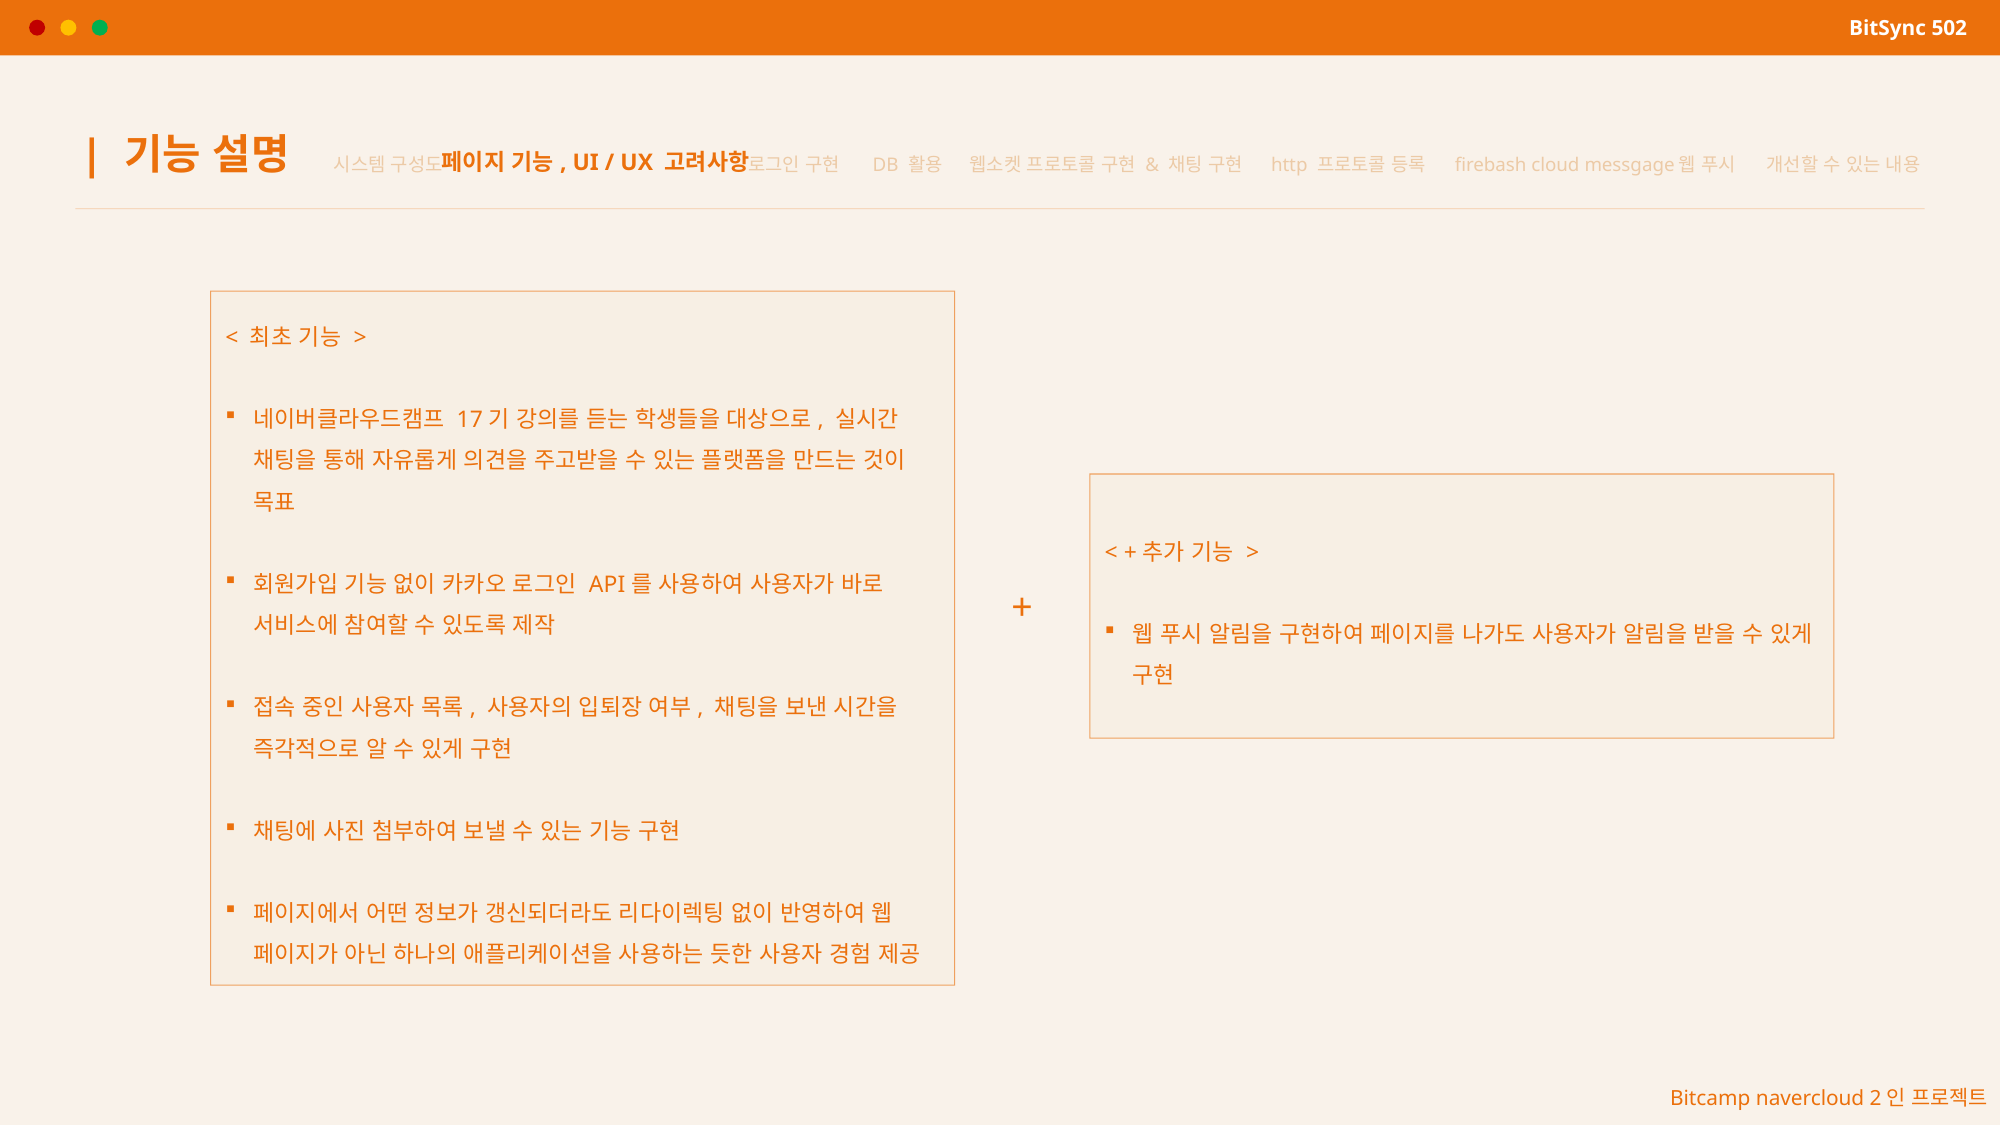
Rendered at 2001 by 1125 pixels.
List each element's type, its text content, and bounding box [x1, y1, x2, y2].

text_box 페이지 기능, UI / UX 고려사항 [426, 139, 765, 183]
text_box 로그인 구현 [733, 145, 855, 183]
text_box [29, 19, 108, 36]
text_box http 프로토콜 등록 [1256, 145, 1440, 183]
text_box < 최초 기능 > 네이버클라우드캠프 17기 강의를 듣는 학생들을 대상으로, 실시간 채팅을 통해 자유롭게 의견을 주고받을 수 있는 플랫폼을 만드는 것이 목표 회원가입 기능 없이 카카오 로그인 API를 사용하여 사용자가 바로 서비스에 참여할 수 있도록 제작 접속 중인 사용자 목록, 사용자의 입퇴장 여부, 채팅을 보낸 시간을 즉각적으로 알 수 있게 구현 채팅에 사진 첨부하여 보낼 수 있는 기능 구현 페이지에서 어떤 정보가 갱신되더라도 리다이렉팅 없이 반영하여 웹 페이지가 아닌 하나의 애플리케이션을 사용하는 듯한 사용자 경험 제공 [210, 290, 956, 986]
text_box BitSync 502 [1834, 7, 1982, 48]
text_box 시스템 구성도 [319, 145, 426, 183]
text_box firebash cloud messgage웹 푸시 [1440, 145, 1751, 183]
text_box 개선할 수 있는 내용 [1751, 145, 1936, 183]
text_box Bitcamp navercloud 2인 프로젝트 [1655, 1077, 2000, 1117]
text_box + [996, 575, 1048, 636]
text_box DB 활용 [857, 145, 955, 183]
text_box < +추가 기능 > 웹 푸시 알림을 구현하여 페이지를 나가도 사용자가 알림을 받을 수 있게 구현 [1089, 473, 1835, 739]
text_box | 기능 설명 [65, 120, 305, 185]
text_box 웹소켓 프로토콜 구현 & 채팅 구현 [955, 145, 1256, 183]
text_box [0, 0, 2000, 56]
